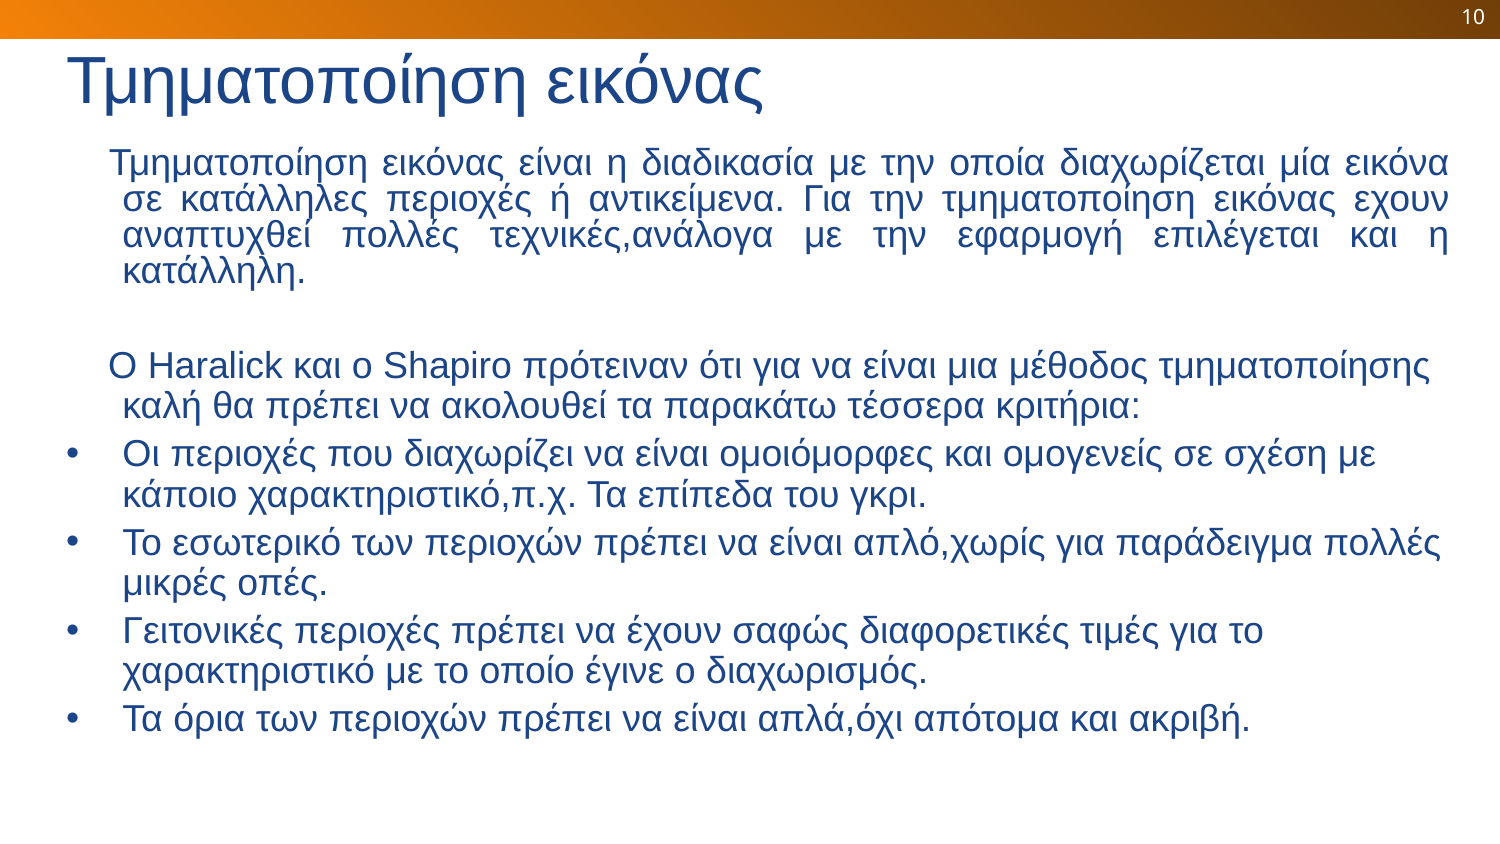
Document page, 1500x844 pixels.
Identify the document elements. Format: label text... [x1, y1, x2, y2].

title Τμηματοποίηση εικόνας [51, 39, 1449, 131]
slide_number 10 [1410, 0, 1500, 50]
list Τμηματοποίηση εικόνας είναι η διαδικασία με την οποία διαχωρίζεται μία εικόνα σε κατάλληλες περιοχές ή αντικείμενα. Για την τμηματοποίηση εικόνας εχουν αναπτυχθεί πολλές τεχνικές,ανάλογα με την εφαρμογή επιλέγεται και η κατάλληλη. Ο Haralick και ο Shapiro πρότειναν ότι για να είναι μια μέθοδος τμηματοποίησης καλή θα πρέπει να ακολουθεί τα παρακάτω τέσσερα κριτήρια: Οι περιοχές που διαχωρίζει να είναι ομοιόμορφες και ομογενείς σε σχέση με κάποιο χαρακτηριστικό,π.χ. Τα επίπεδα του γκρι. Το εσωτερικό των περιοχών πρέπει να είναι απλό,χωρίς για παράδειγμα πολλές μικρές οπές. Γειτονικές περιοχές πρέπει να έχουν σαφώς διαφορετικές τιμές για το χαρακτηριστικό με το οποίο έγινε ο διαχωρισμός. Τα όρια των περιοχών πρέπει να είναι απλά,όχι απότομα και ακριβή. [51, 131, 1466, 752]
